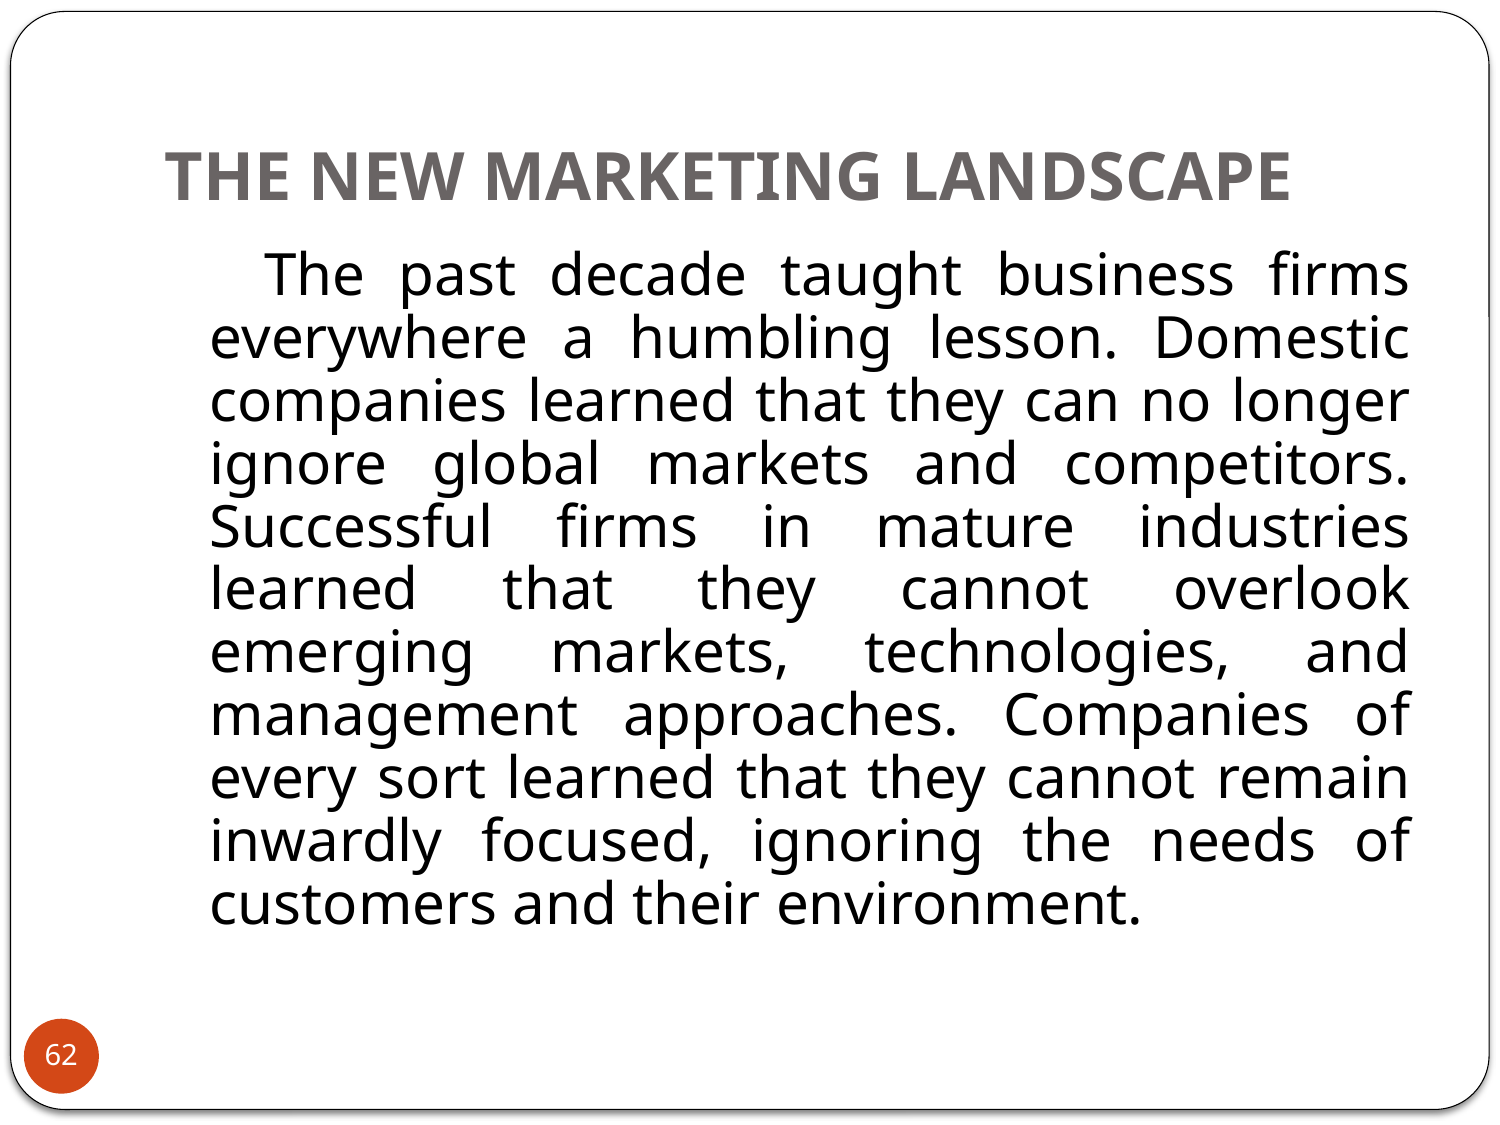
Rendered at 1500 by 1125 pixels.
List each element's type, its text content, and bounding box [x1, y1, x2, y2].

title THE NEW MARKETING LANDSCAPE [150, 45, 1425, 233]
list The past decade taught business firms everywhere a humbling lesson. Domestic companies learned that they can no longer ignore global markets and competitors. Successful firms in mature industries learned that they cannot overlook emerging markets, technologies, and management approaches. Companies of every sort learned that they cannot remain inwardly focused, ignoring the needs of customers and their environment. [150, 237, 1425, 988]
slide_number 62 [23, 1018, 99, 1094]
